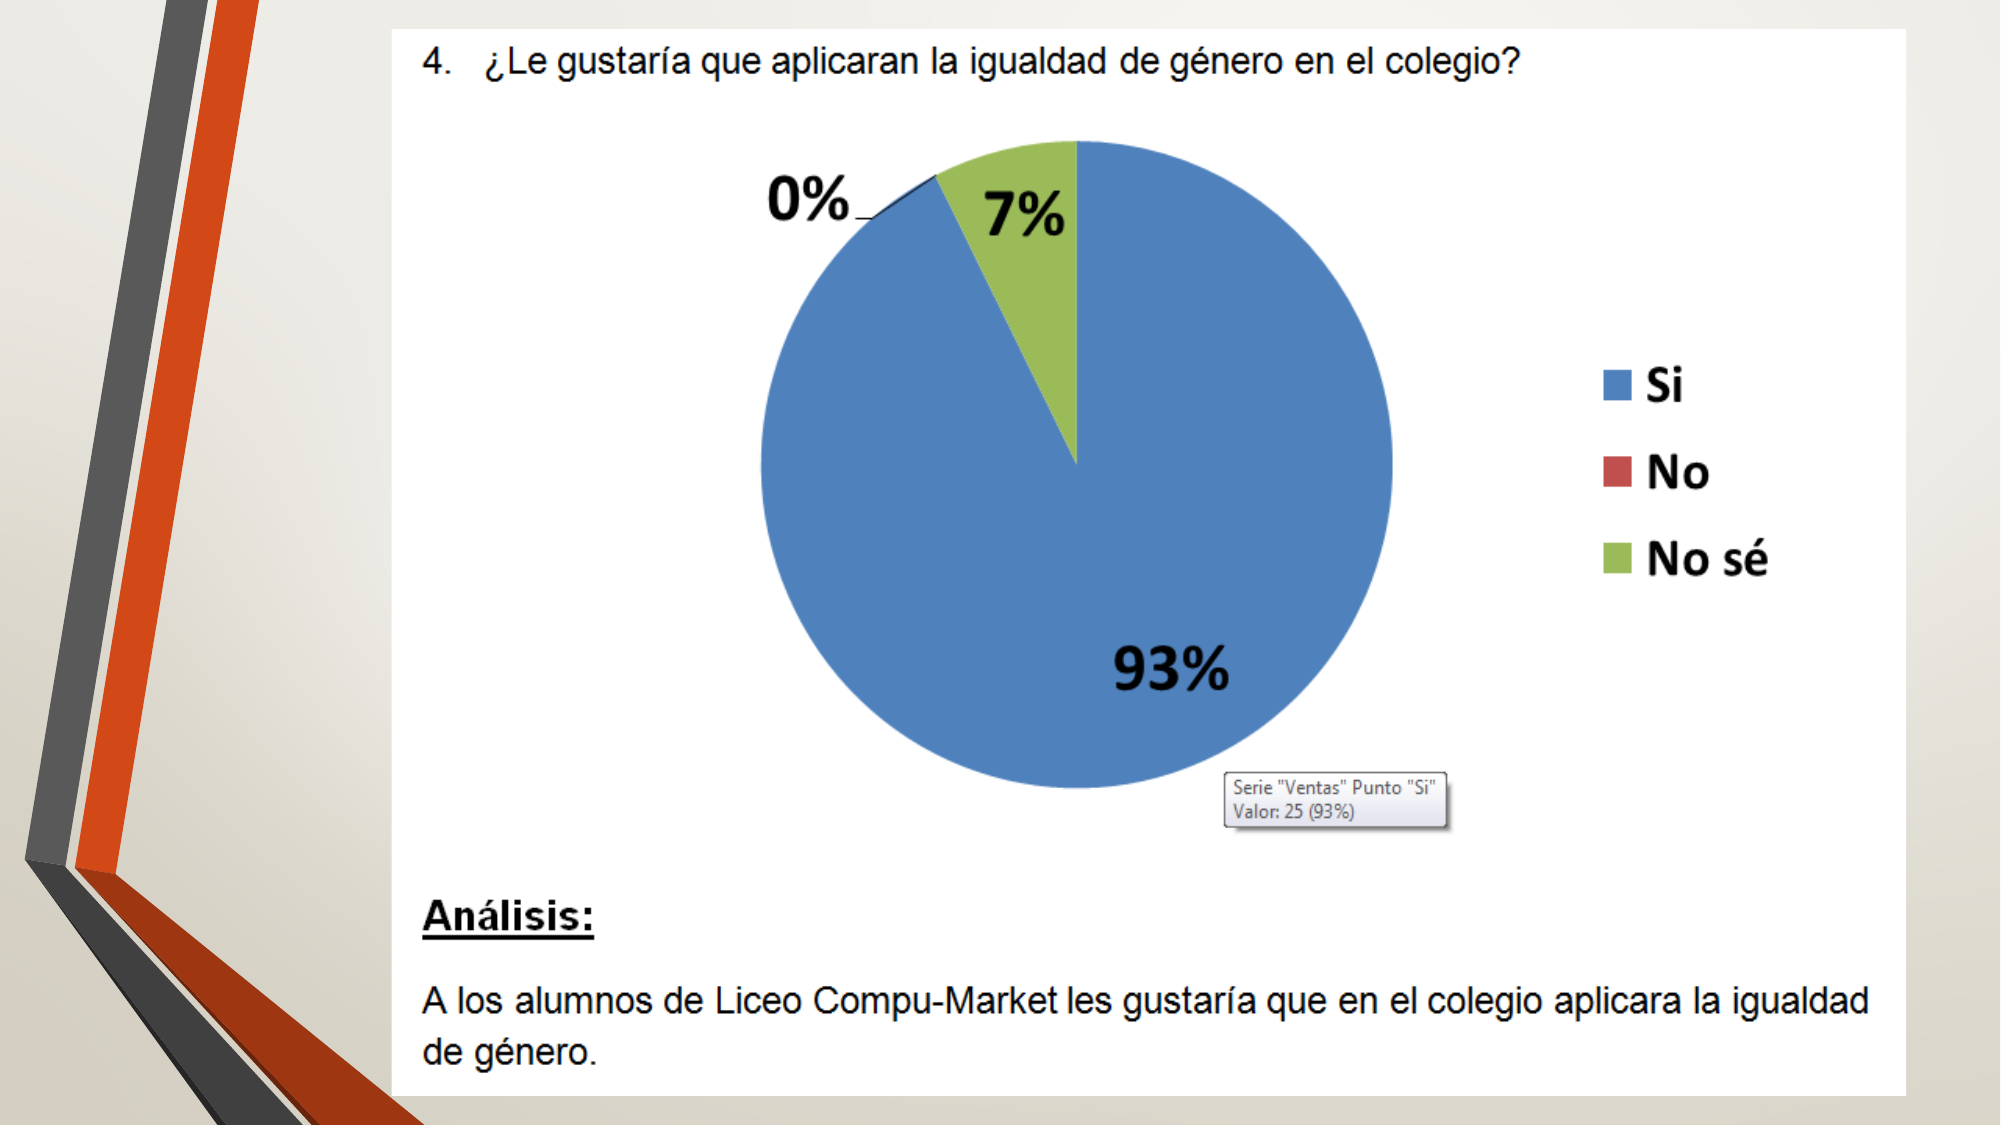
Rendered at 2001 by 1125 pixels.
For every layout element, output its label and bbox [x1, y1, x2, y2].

picture [391, 28, 1907, 1096]
